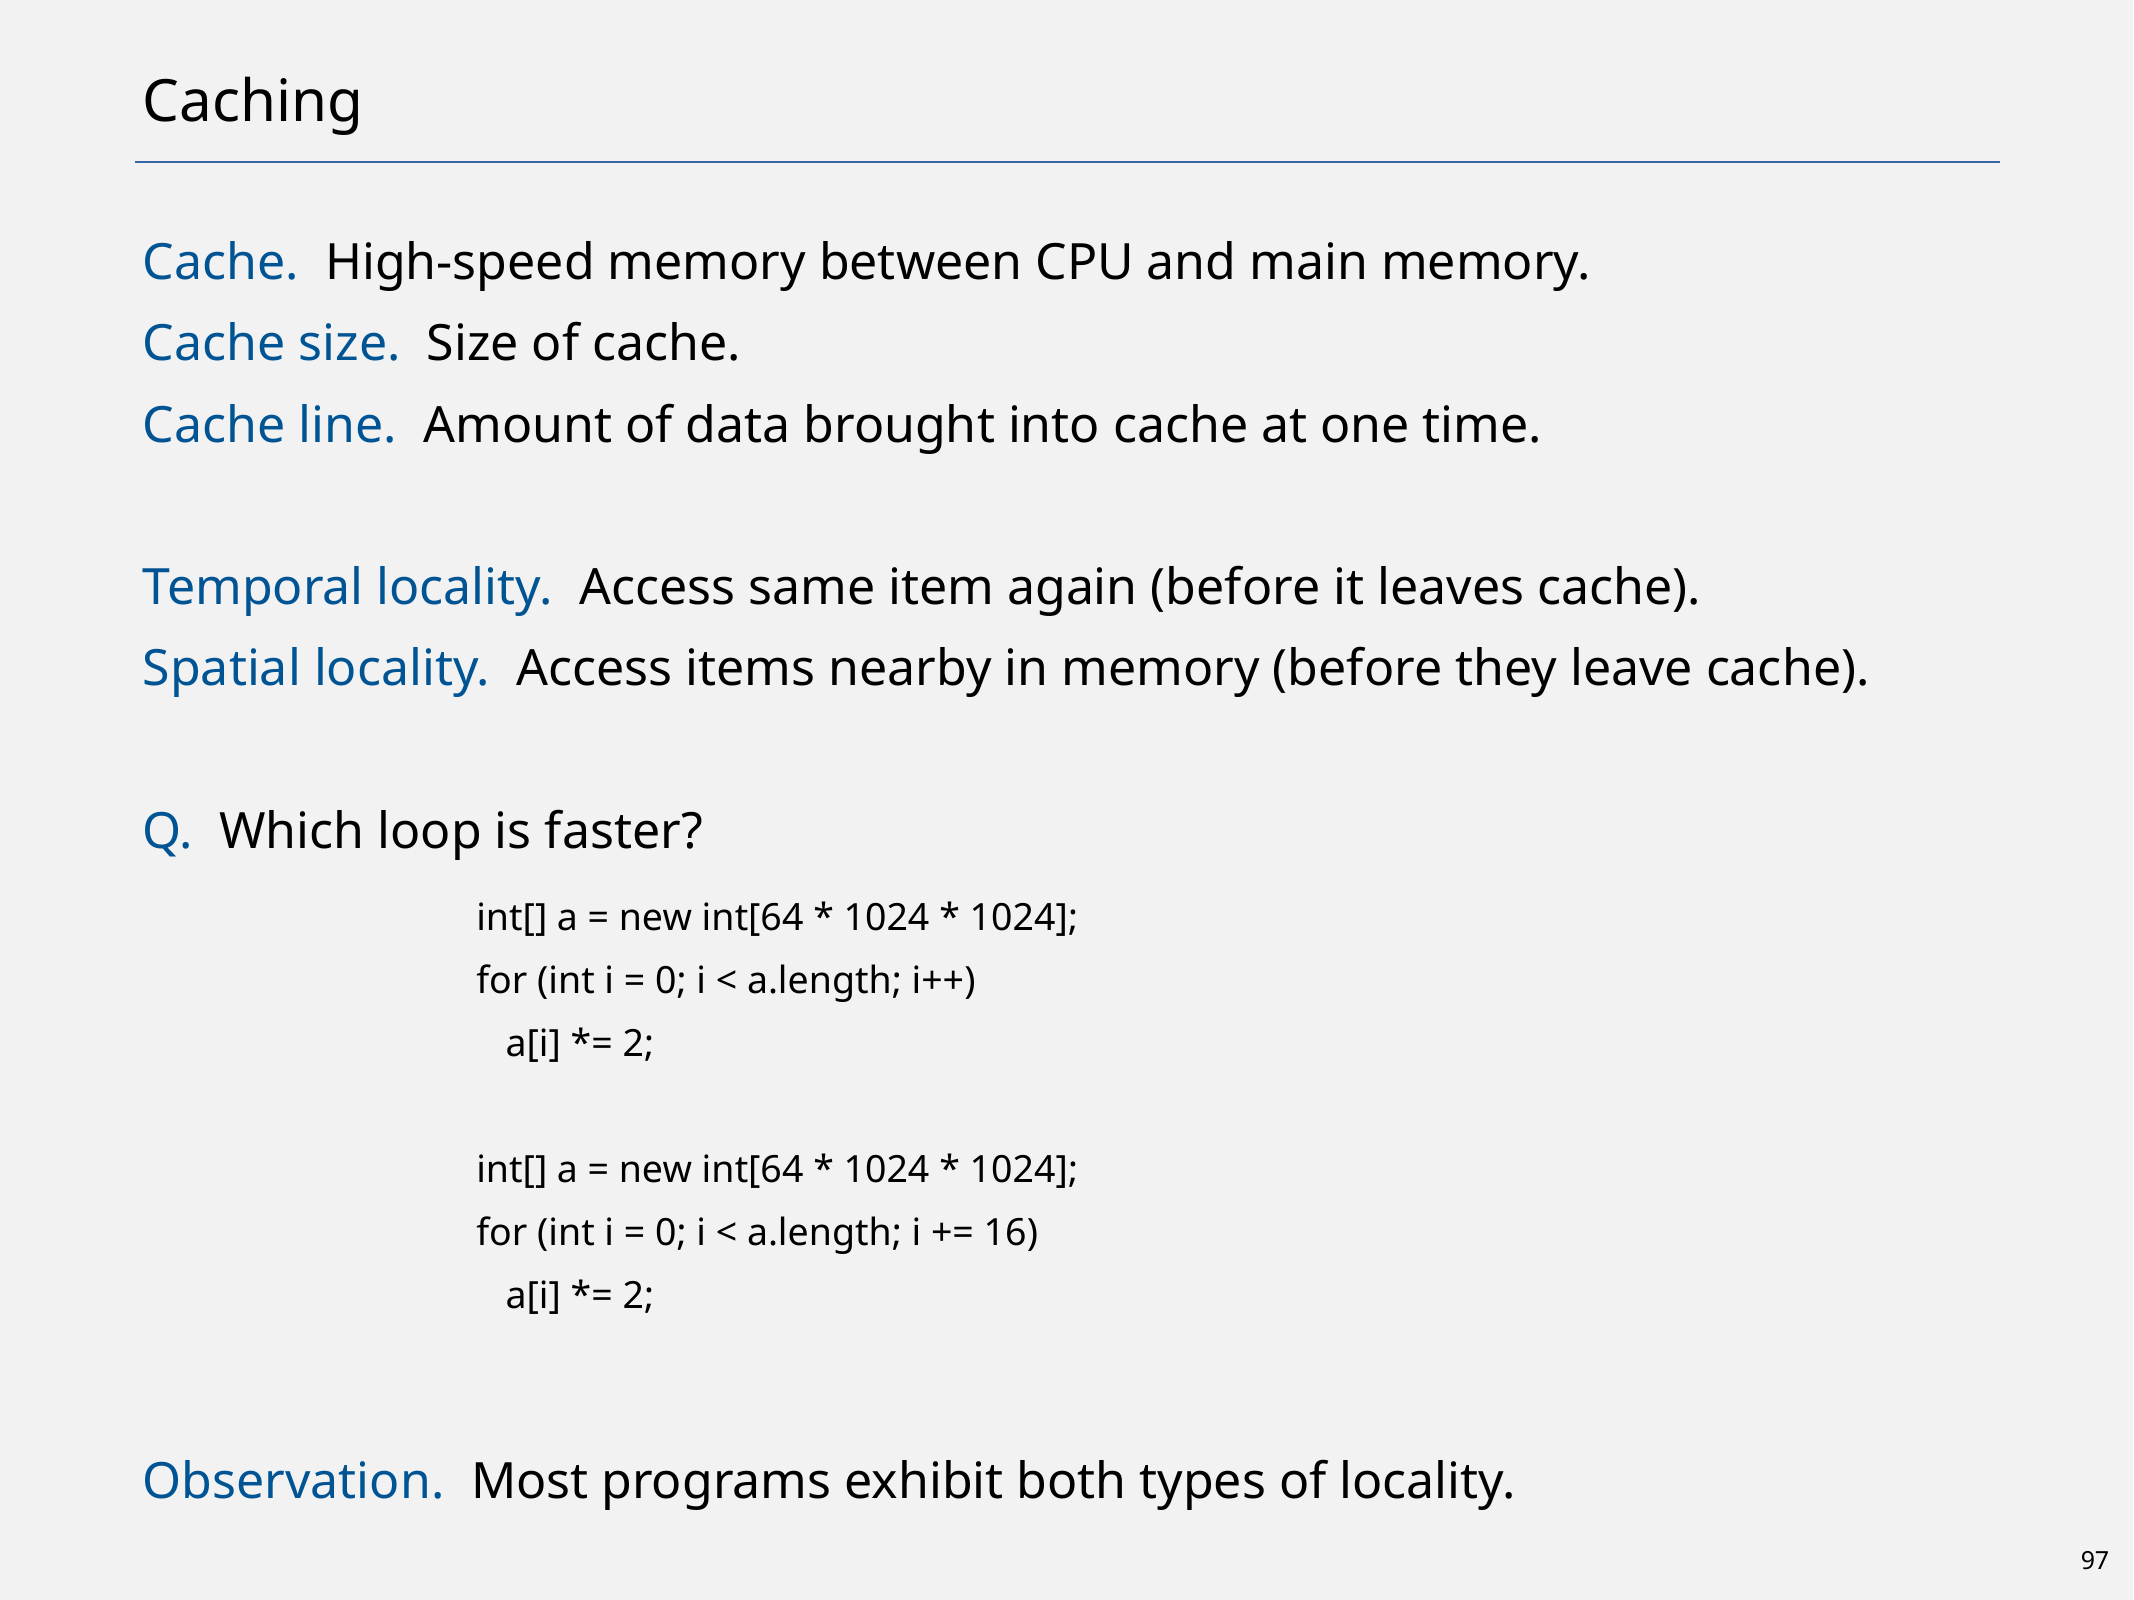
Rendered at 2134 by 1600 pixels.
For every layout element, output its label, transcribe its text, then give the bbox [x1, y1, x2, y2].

list Cache. High-speed memory between CPU and main memory. Cache size. Size of cache. Cache line. Amount of data brought into cache at one time. Temporal locality. Access same item again (before it leaves cache). Spatial locality. Access items nearby in memory (before they leave cache). Q. Which loop is faster? Observation. Most programs exhibit both types of locality. [132, 207, 2001, 1543]
slide_number 97 [2069, 1537, 2121, 1587]
title Caching [132, 0, 2001, 134]
text_box int[] a = new int[64 * 1024 * 1024]; for (int i = 0; i < a.length; i++) a[i] *= 2; int[] a = new int[64 * 1024 * 1024]; for (int i = 0; i < a.length; i += 16) a[i] *= 2; [466, 874, 1461, 1316]
